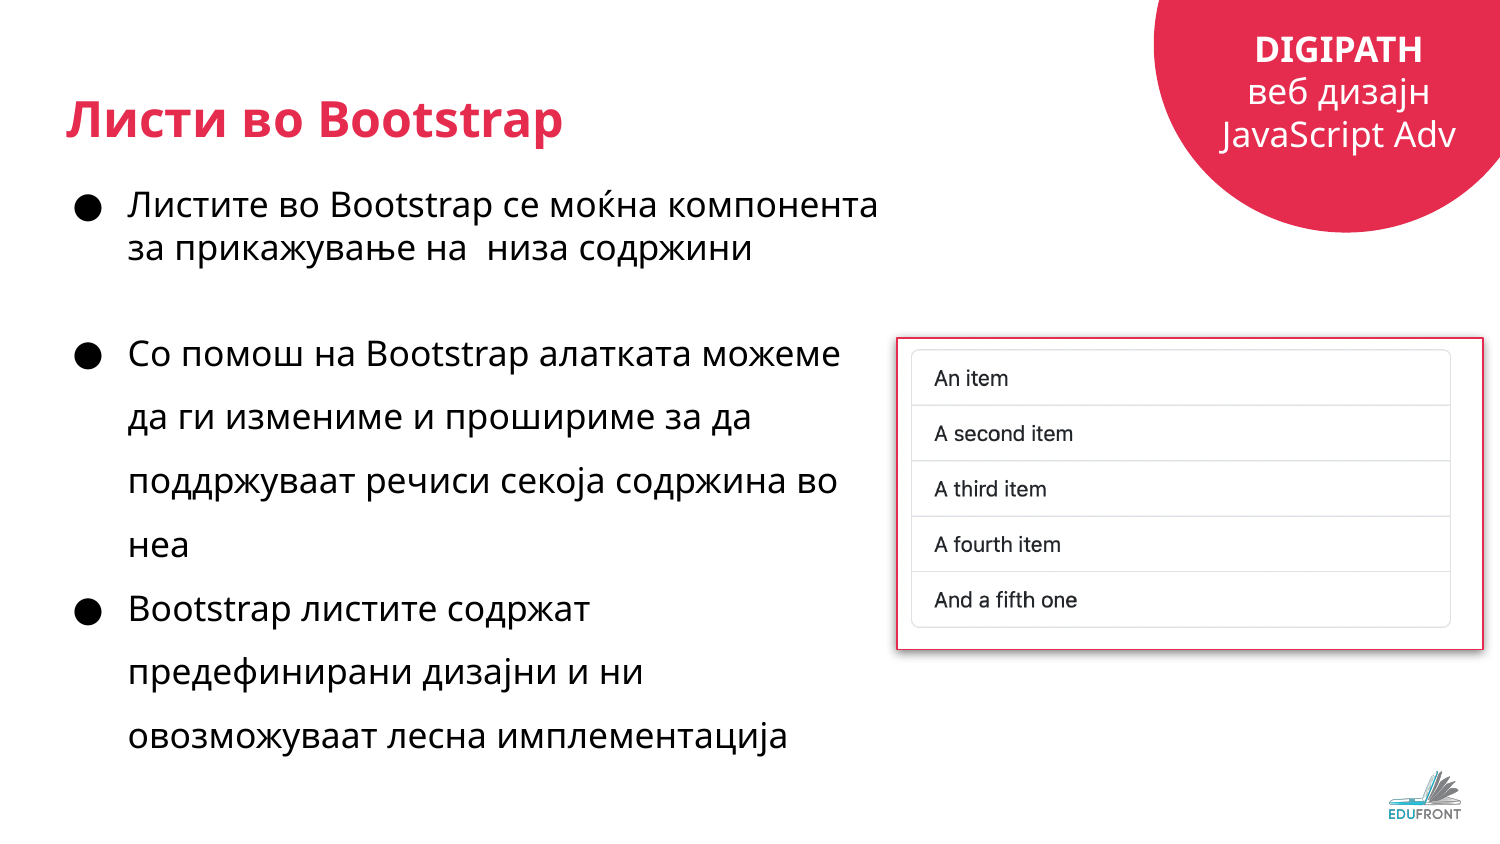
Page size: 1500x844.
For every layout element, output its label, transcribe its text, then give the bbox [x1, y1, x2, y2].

title Листи во Bootstrap [51, 72, 1449, 167]
picture [1389, 771, 1461, 819]
picture [897, 338, 1483, 650]
list Листите во Bootstrap се моќна компонента за прикажување на низа содржини Со помош на Bootstrap алатката можеме да ги измениме и прошириме за да поддржуваат речиси секоја содржина во неа Bootstrap листите содржат предефинирани дизајни и ни овозможуваат лесна имплементација [37, 166, 898, 728]
